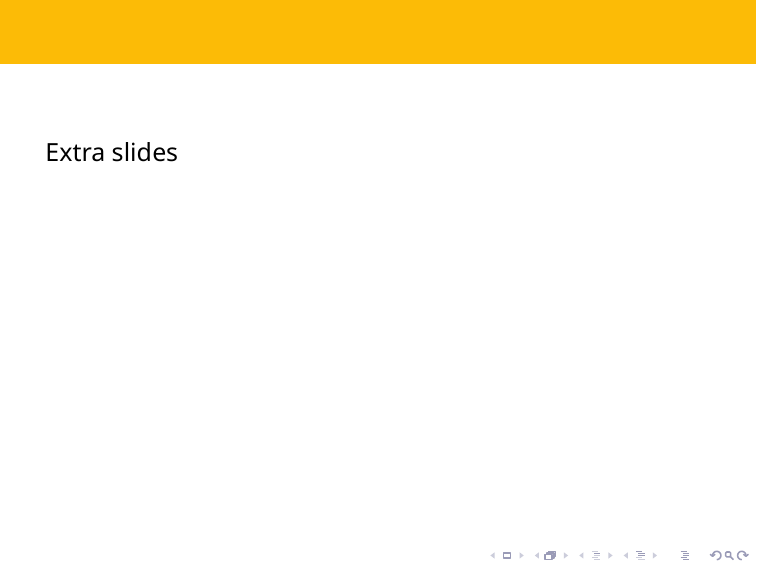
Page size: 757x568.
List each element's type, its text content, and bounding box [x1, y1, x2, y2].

list Extra slides [37, 132, 719, 508]
